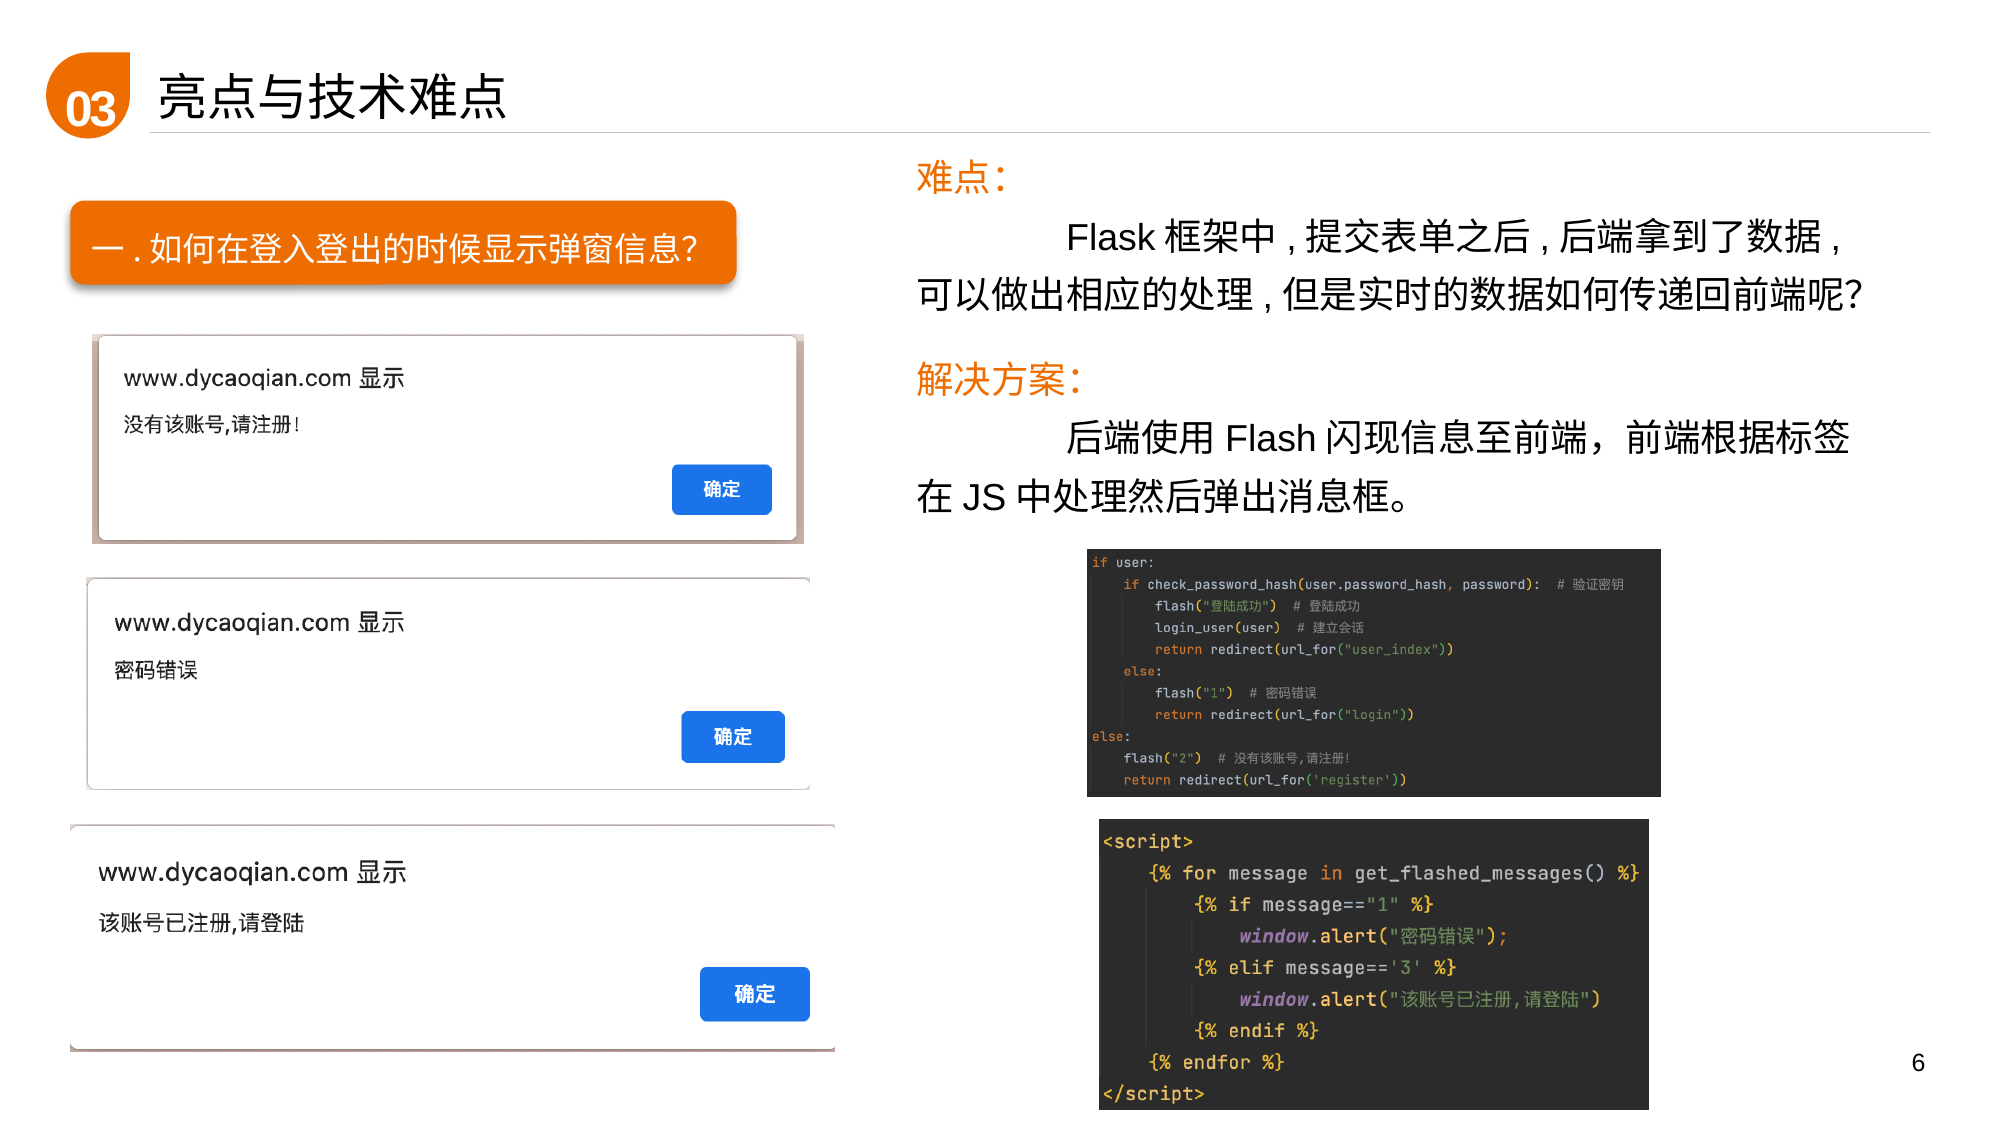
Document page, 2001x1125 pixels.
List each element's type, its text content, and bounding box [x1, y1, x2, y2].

text_box 难点： Flask框架中,提交表单之后,后端拿到了数据,可以做出相应的处理,但是实时的数据如何传递回前端呢？ [901, 133, 1885, 324]
text_box 解决方案： 后端使用Flash闪现信息至前端，前端根据标签在JS中处理然后弹出消息框。 [901, 334, 1885, 525]
picture [92, 334, 804, 544]
text_box 亮点与技术难点 [143, 39, 523, 133]
picture [1087, 549, 1661, 797]
picture [70, 824, 835, 1052]
text_box 一.如何在登入登出的时候显示弹窗信息？ [70, 200, 737, 285]
picture [86, 577, 810, 790]
picture [1099, 819, 1649, 1110]
text_box 03 [50, 50, 132, 144]
